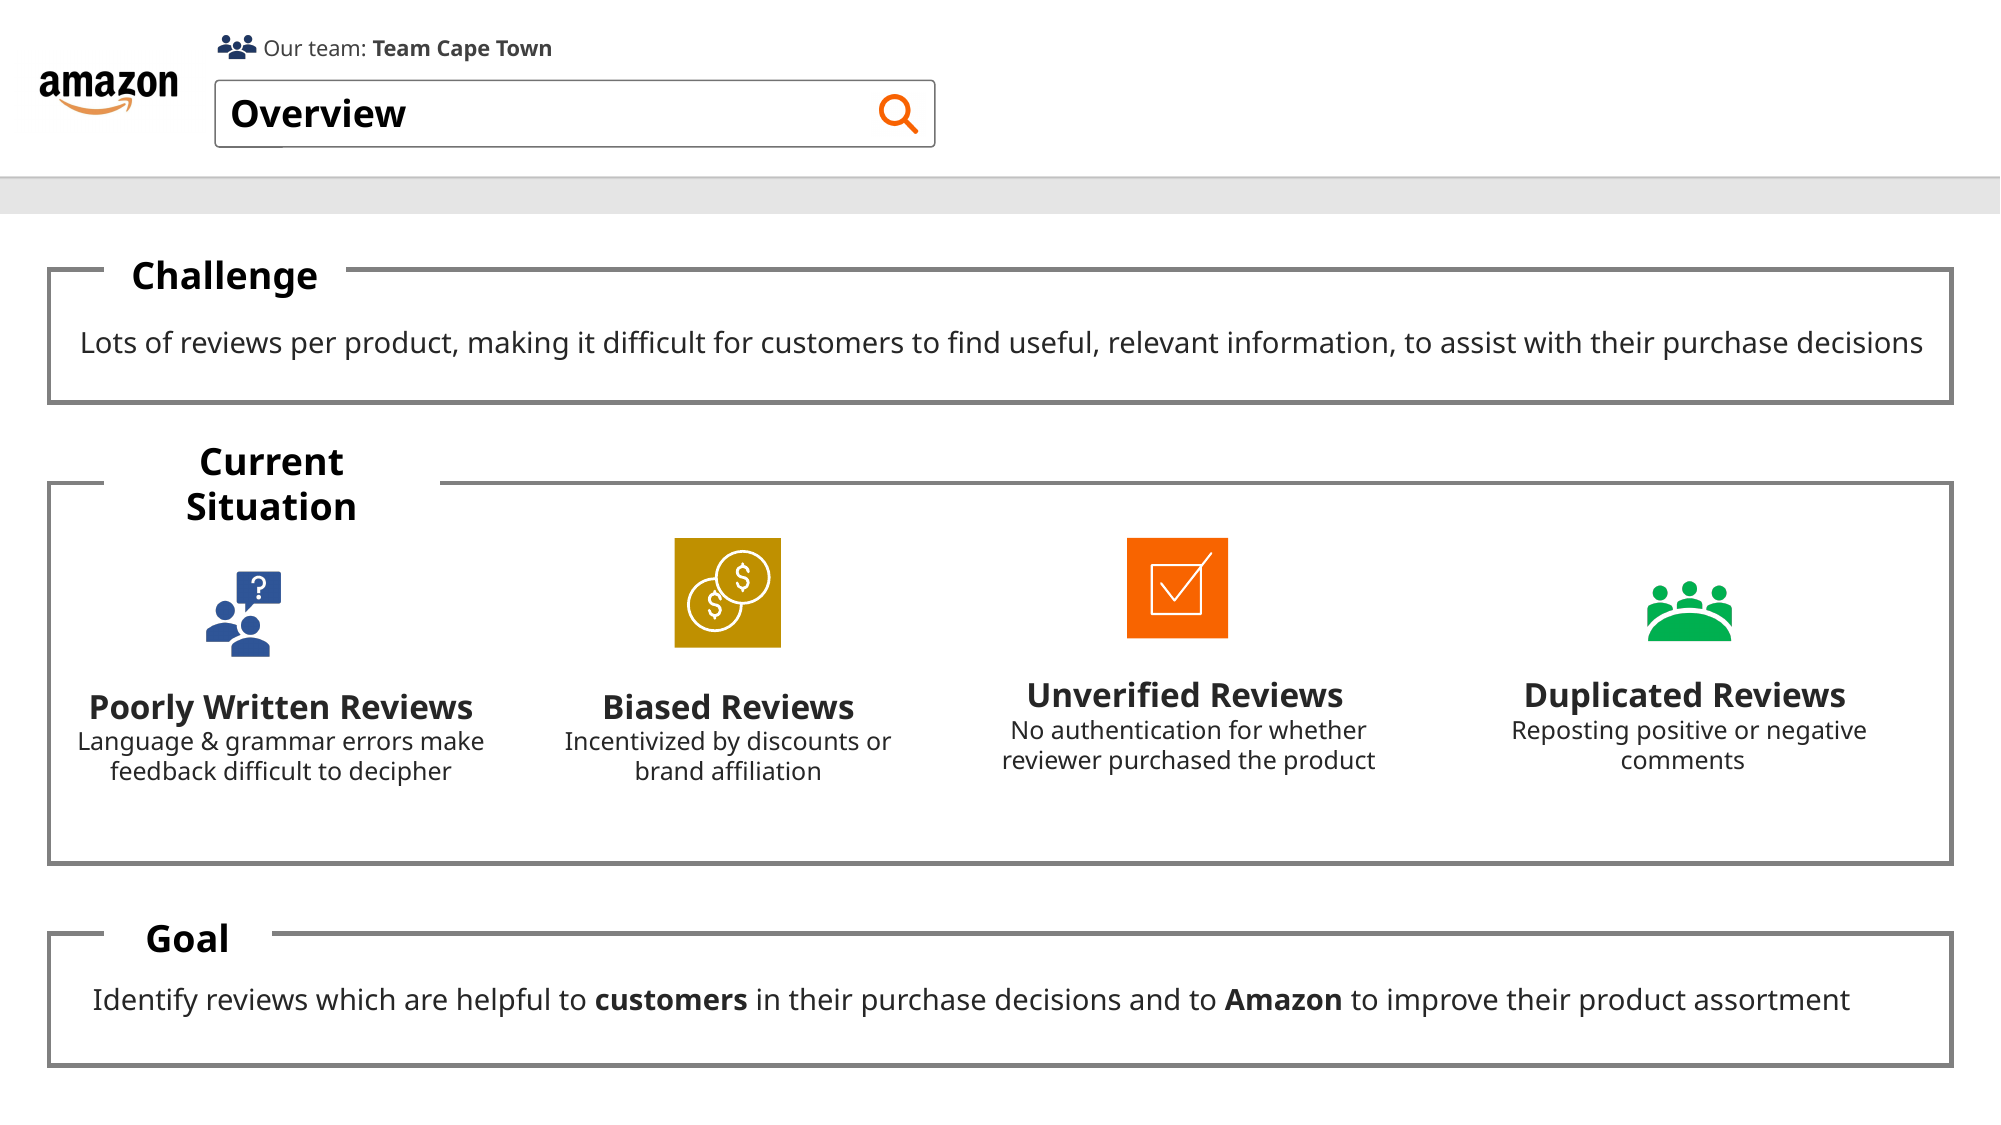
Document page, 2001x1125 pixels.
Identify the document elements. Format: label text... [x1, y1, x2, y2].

text_box [48, 932, 1953, 1067]
text_box Biased Reviews Incentivized by discounts or brand affiliation [522, 677, 935, 808]
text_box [1127, 537, 1229, 639]
text_box Goal [104, 905, 272, 970]
text_box Duplicated Reviews Reposting positive or negative comments [1465, 666, 1914, 797]
text_box [686, 549, 771, 633]
text_box Lots of reviews per product, making it difficult for customers to find useful, relevant information, to assist with their purchase decisions [64, 316, 1969, 372]
picture [193, 563, 294, 665]
picture [0, 175, 2000, 214]
text_box Current Situation [104, 451, 440, 515]
text_box Overview [215, 82, 762, 143]
text_box Unverified Reviews No authentication for whether reviewer purchased the product [960, 666, 1417, 797]
picture [14, 50, 206, 133]
text_box [214, 79, 936, 149]
picture [871, 92, 926, 137]
text_box [48, 269, 1953, 403]
text_box Poorly Written Reviews Language & grammar errors make feedback difficult to decipher [53, 677, 510, 808]
picture [1639, 560, 1740, 662]
text_box [48, 482, 1953, 865]
picture [215, 25, 259, 69]
text_box [674, 538, 781, 648]
text_box Identify reviews which are helpful to customers in their purchase decisions and to Amazon to improve their product assortment [77, 972, 1939, 1026]
text_box Our team: Team Cape Town [259, 27, 796, 69]
text_box Challenge [104, 242, 346, 307]
